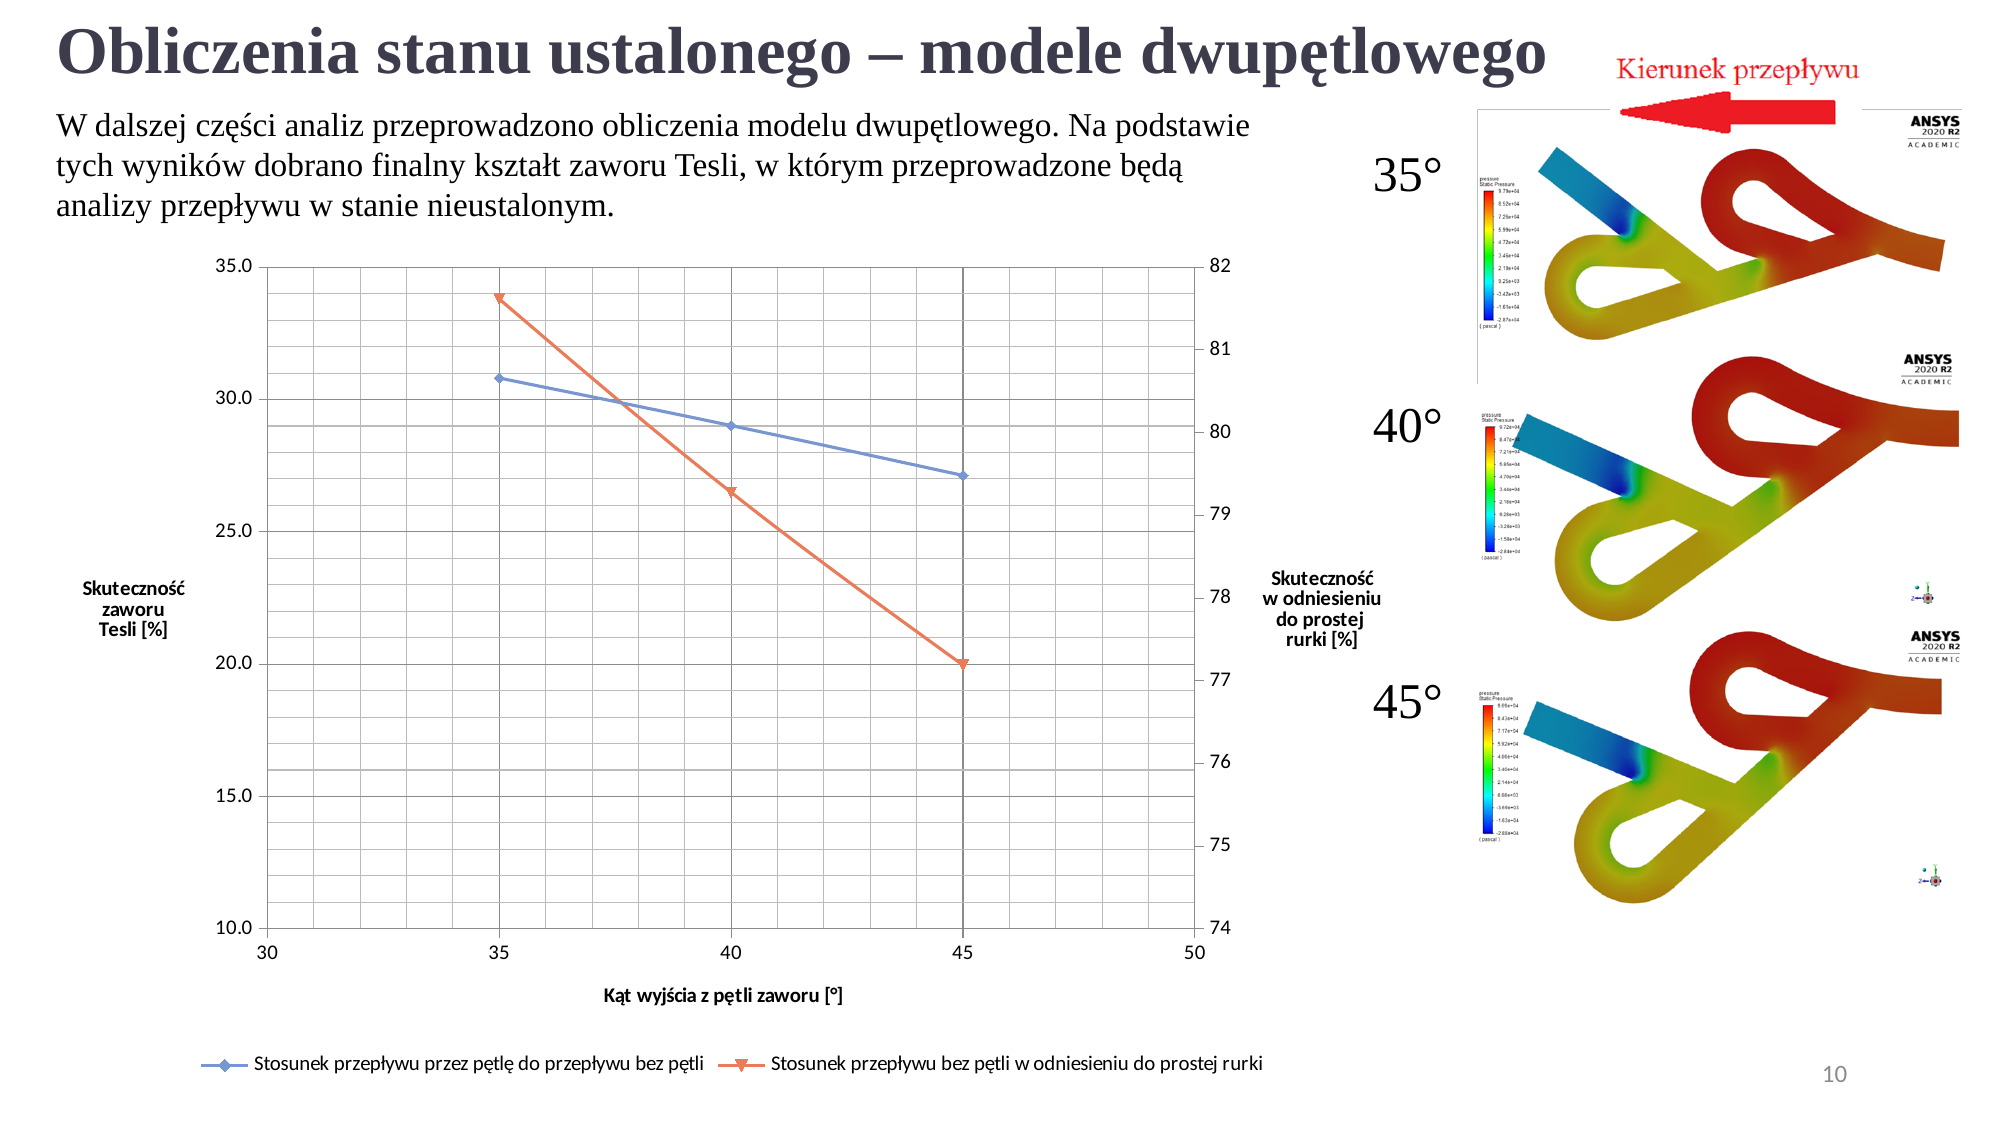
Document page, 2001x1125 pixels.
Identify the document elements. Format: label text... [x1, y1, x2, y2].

text_box Obliczenia stanu ustalonego – modele dwupętlowego [41, 0, 1830, 95]
picture [1476, 49, 1963, 907]
slide_number 10 [1412, 1042, 1863, 1103]
text_box W dalszej części analiz przeprowadzono obliczenia modelu dwupętlowego. Na podstawie tych wyników dobrano finalny kształt zaworu Tesli, w którym przeprowadzone będą analizy przepływu w stanie nieustalonym. [41, 95, 1297, 311]
text_box 45° [1413, 660, 1476, 736]
chart [52, 240, 1413, 1082]
text_box 40° [1413, 384, 1476, 460]
text_box 35° [1358, 133, 1476, 209]
